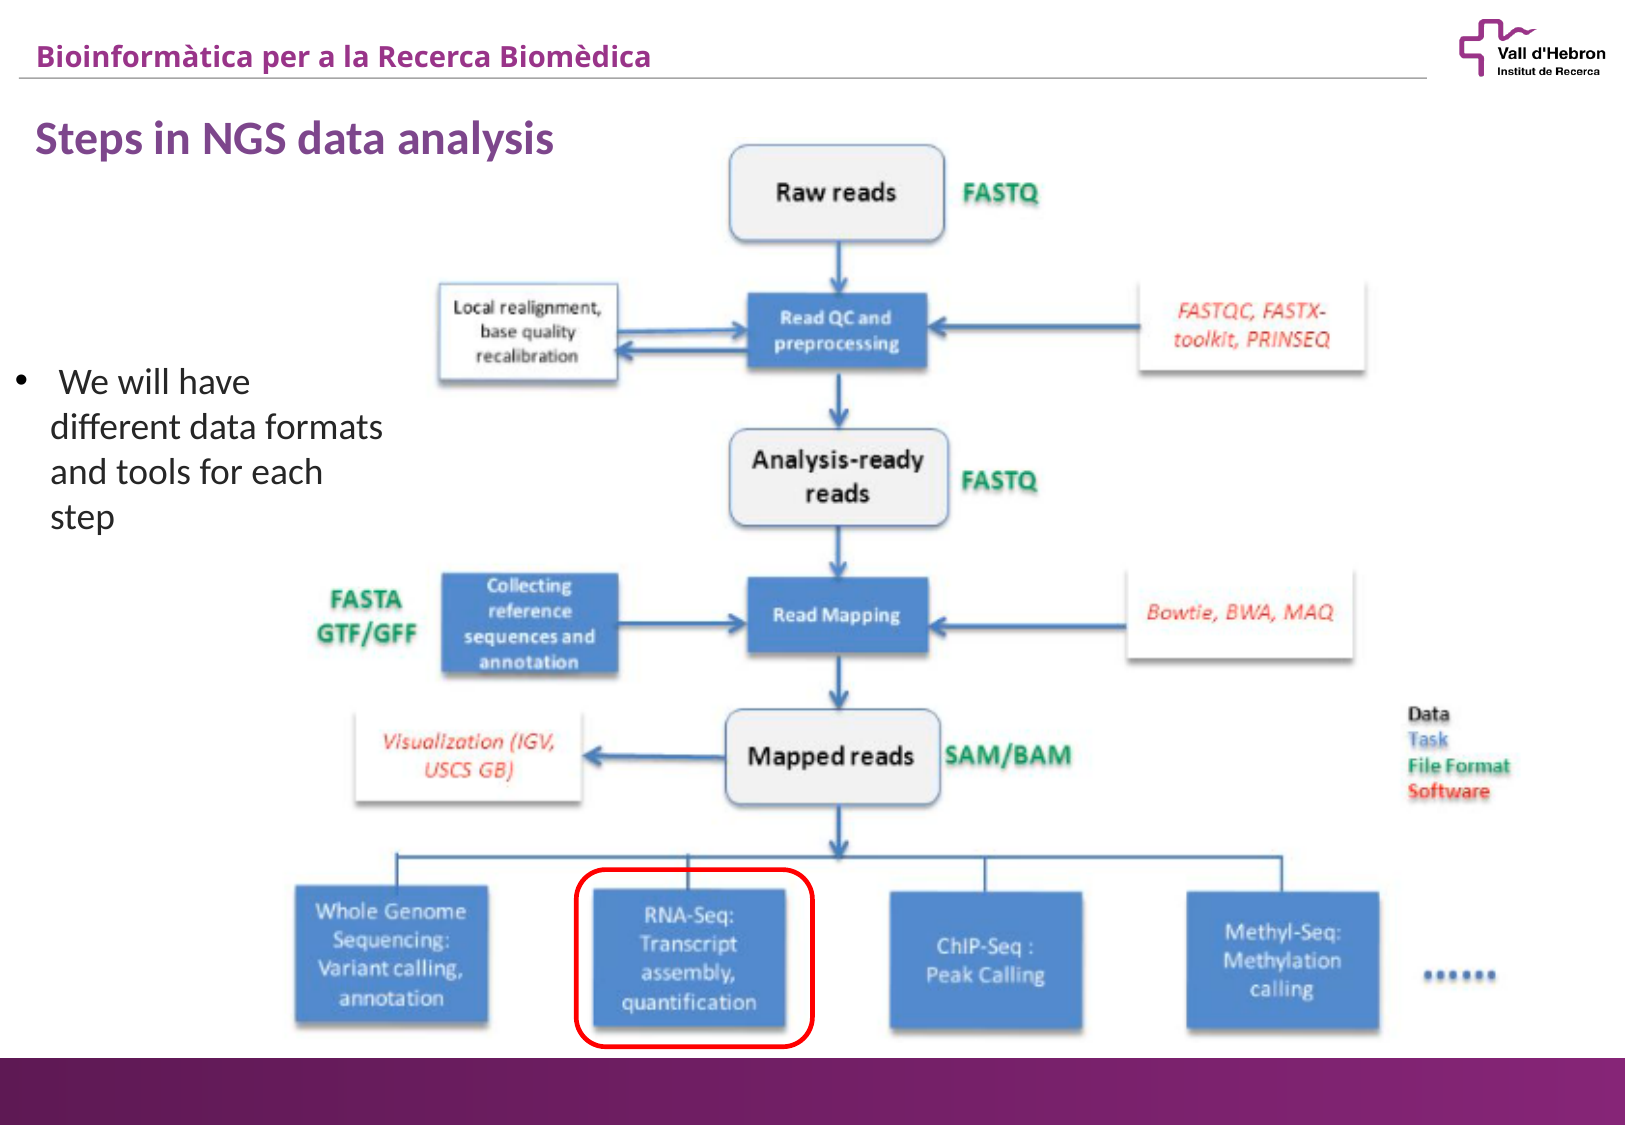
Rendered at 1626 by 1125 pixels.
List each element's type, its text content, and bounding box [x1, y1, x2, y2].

text_box We will have different data formats and tools for each step [0, 349, 272, 545]
text_box Steps in NGS data analysis [21, 99, 1625, 172]
picture [277, 136, 1534, 1043]
picture [1458, 19, 1606, 77]
